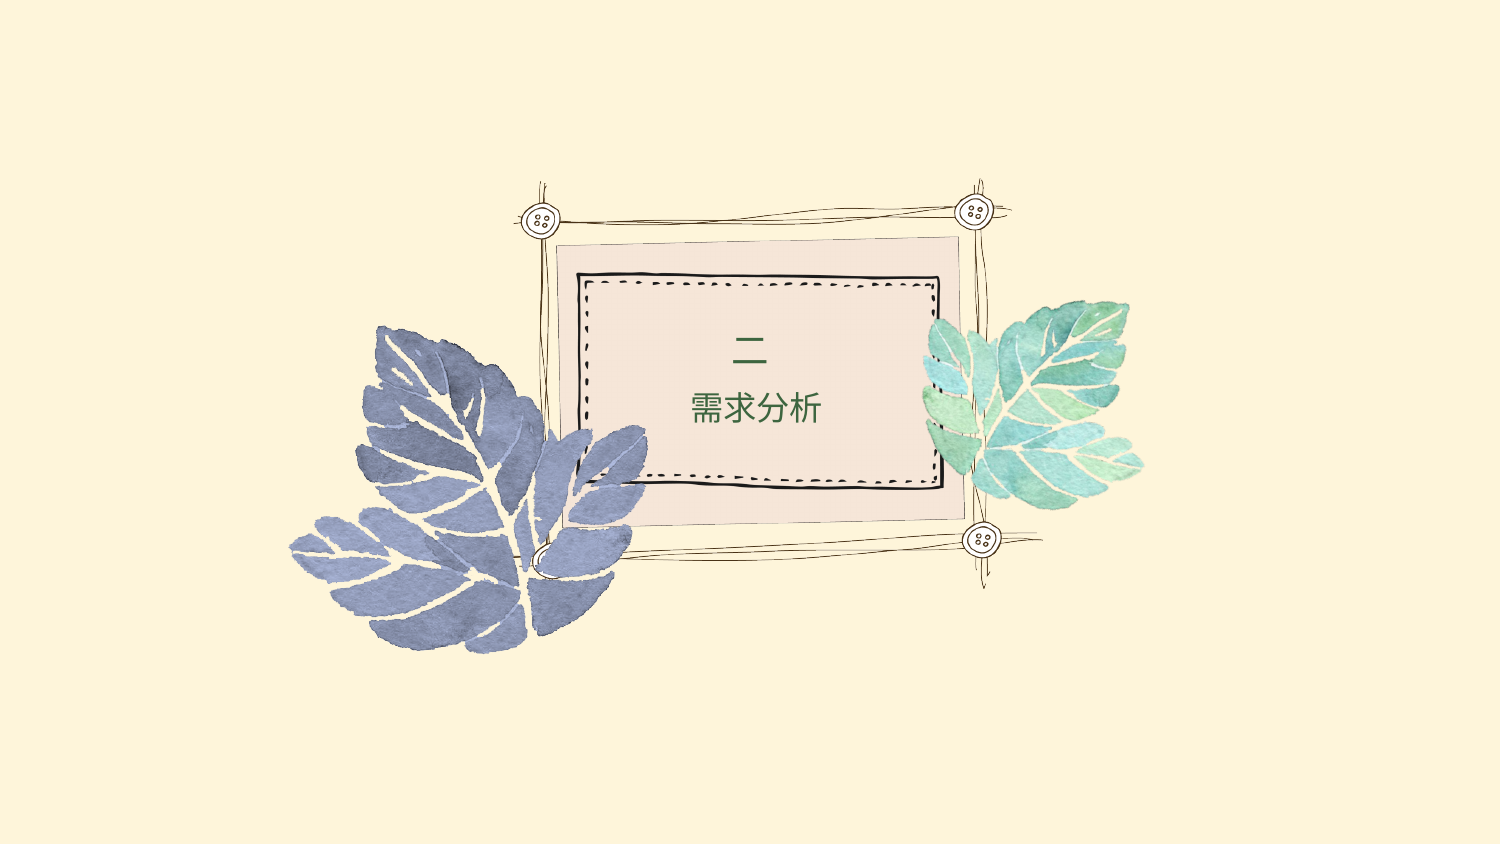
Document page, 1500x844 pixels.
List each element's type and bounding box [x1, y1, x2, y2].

picture [230, 252, 719, 741]
picture [866, 226, 1243, 608]
text_box [508, 178, 1043, 591]
